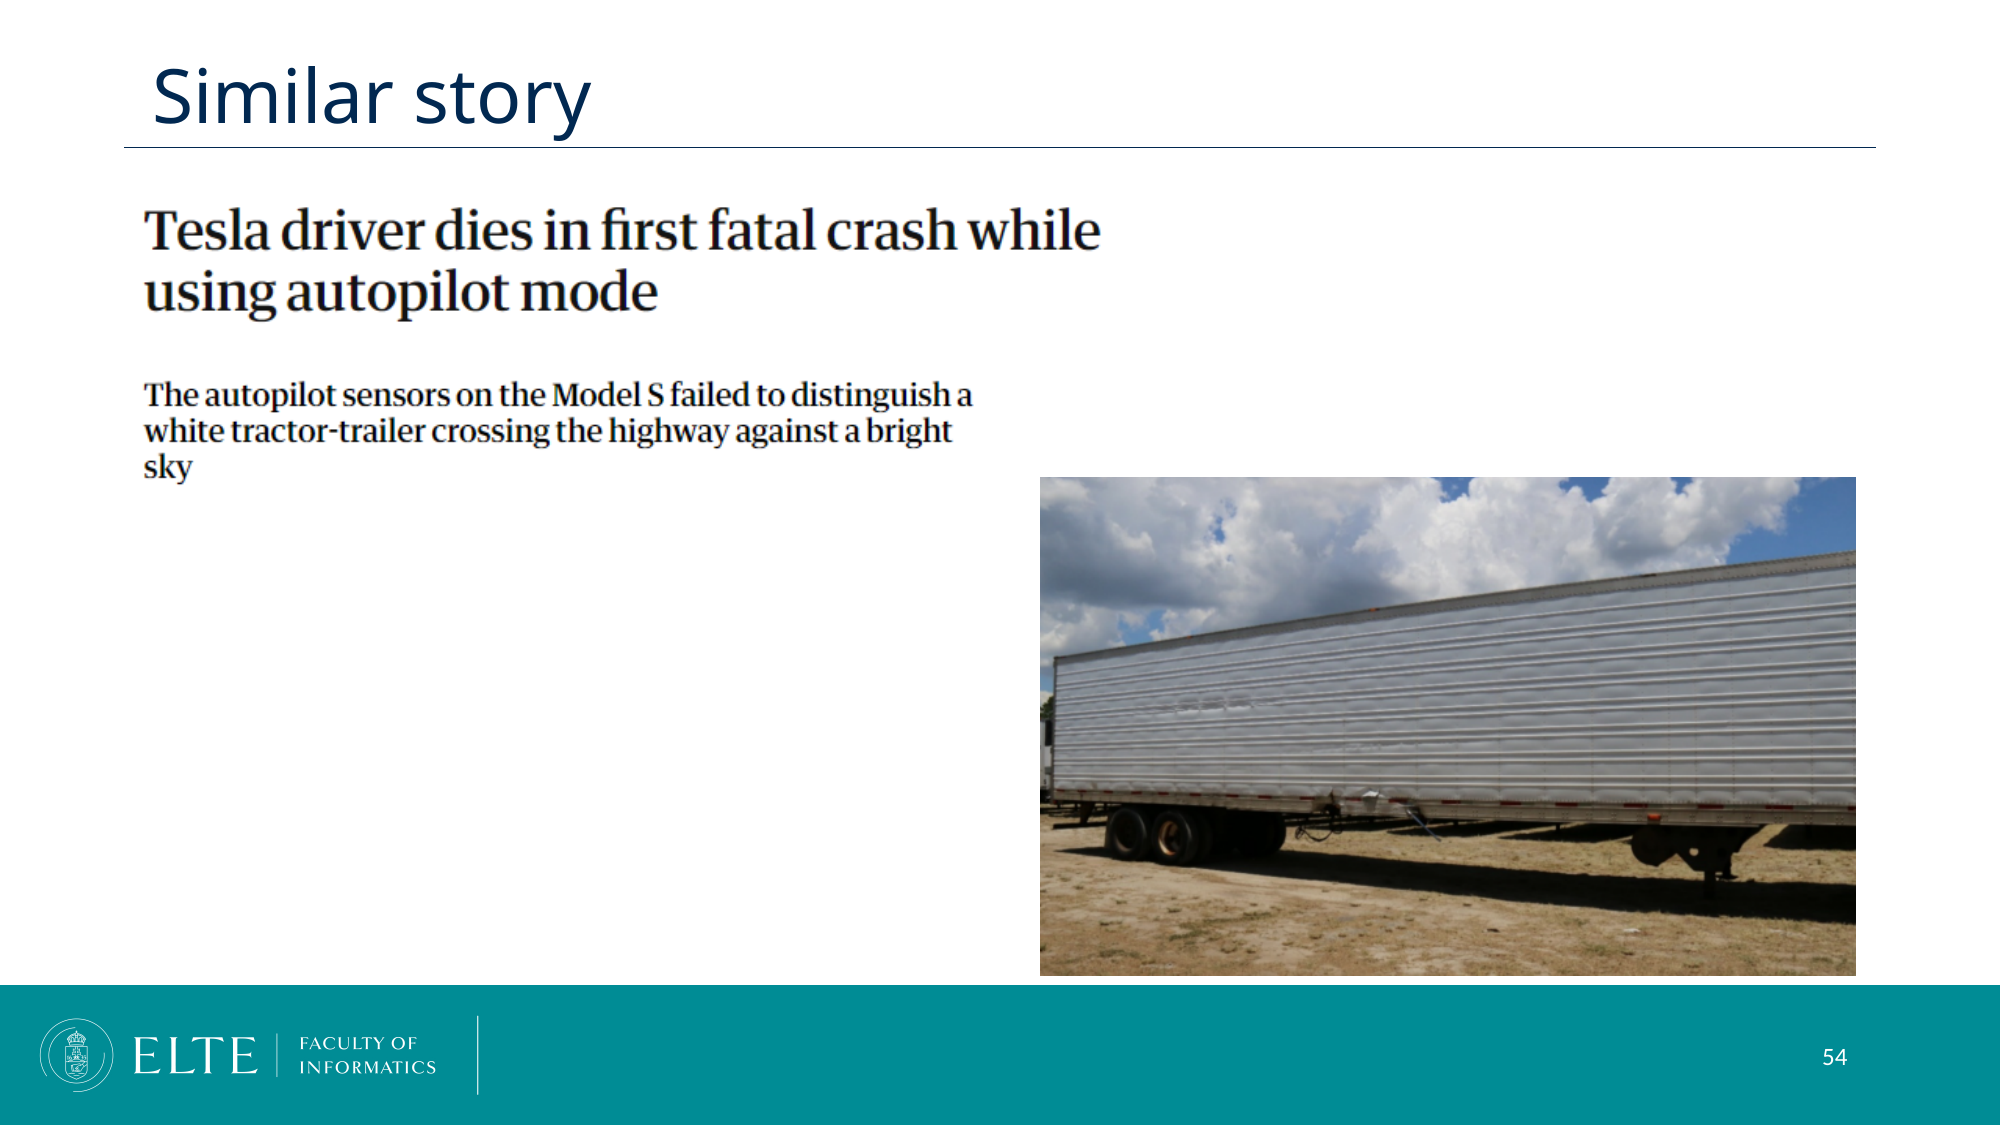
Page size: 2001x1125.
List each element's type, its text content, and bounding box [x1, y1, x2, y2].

picture [0, 985, 2000, 1125]
title Similar story [137, 29, 1863, 148]
slide_number 54 [1563, 1026, 1863, 1085]
picture [137, 192, 1856, 976]
